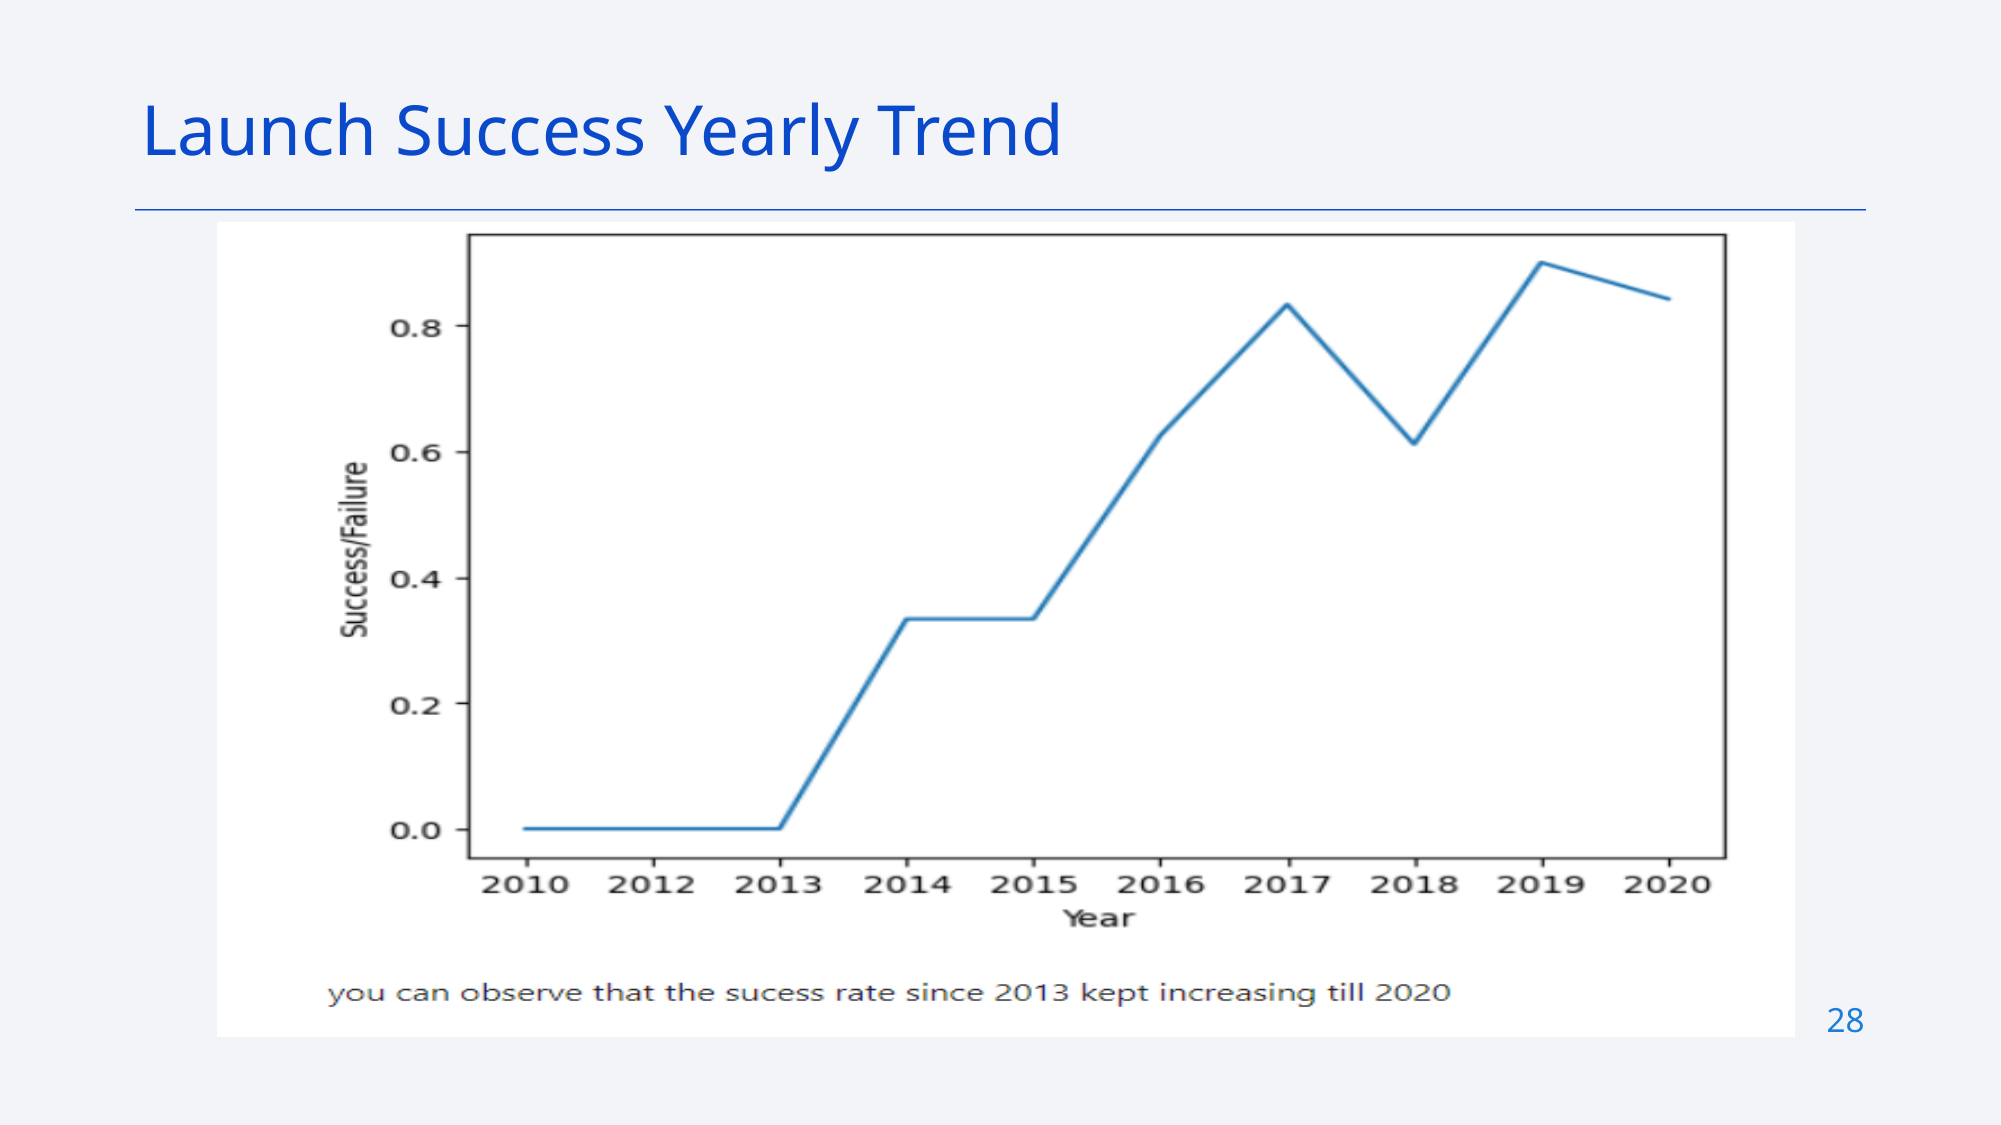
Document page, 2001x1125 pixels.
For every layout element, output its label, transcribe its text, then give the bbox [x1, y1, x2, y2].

text_box Launch Success Yearly Trend [126, 88, 1852, 179]
slide_number 28 [1429, 988, 1880, 1055]
picture [0, 0, 2001, 1125]
